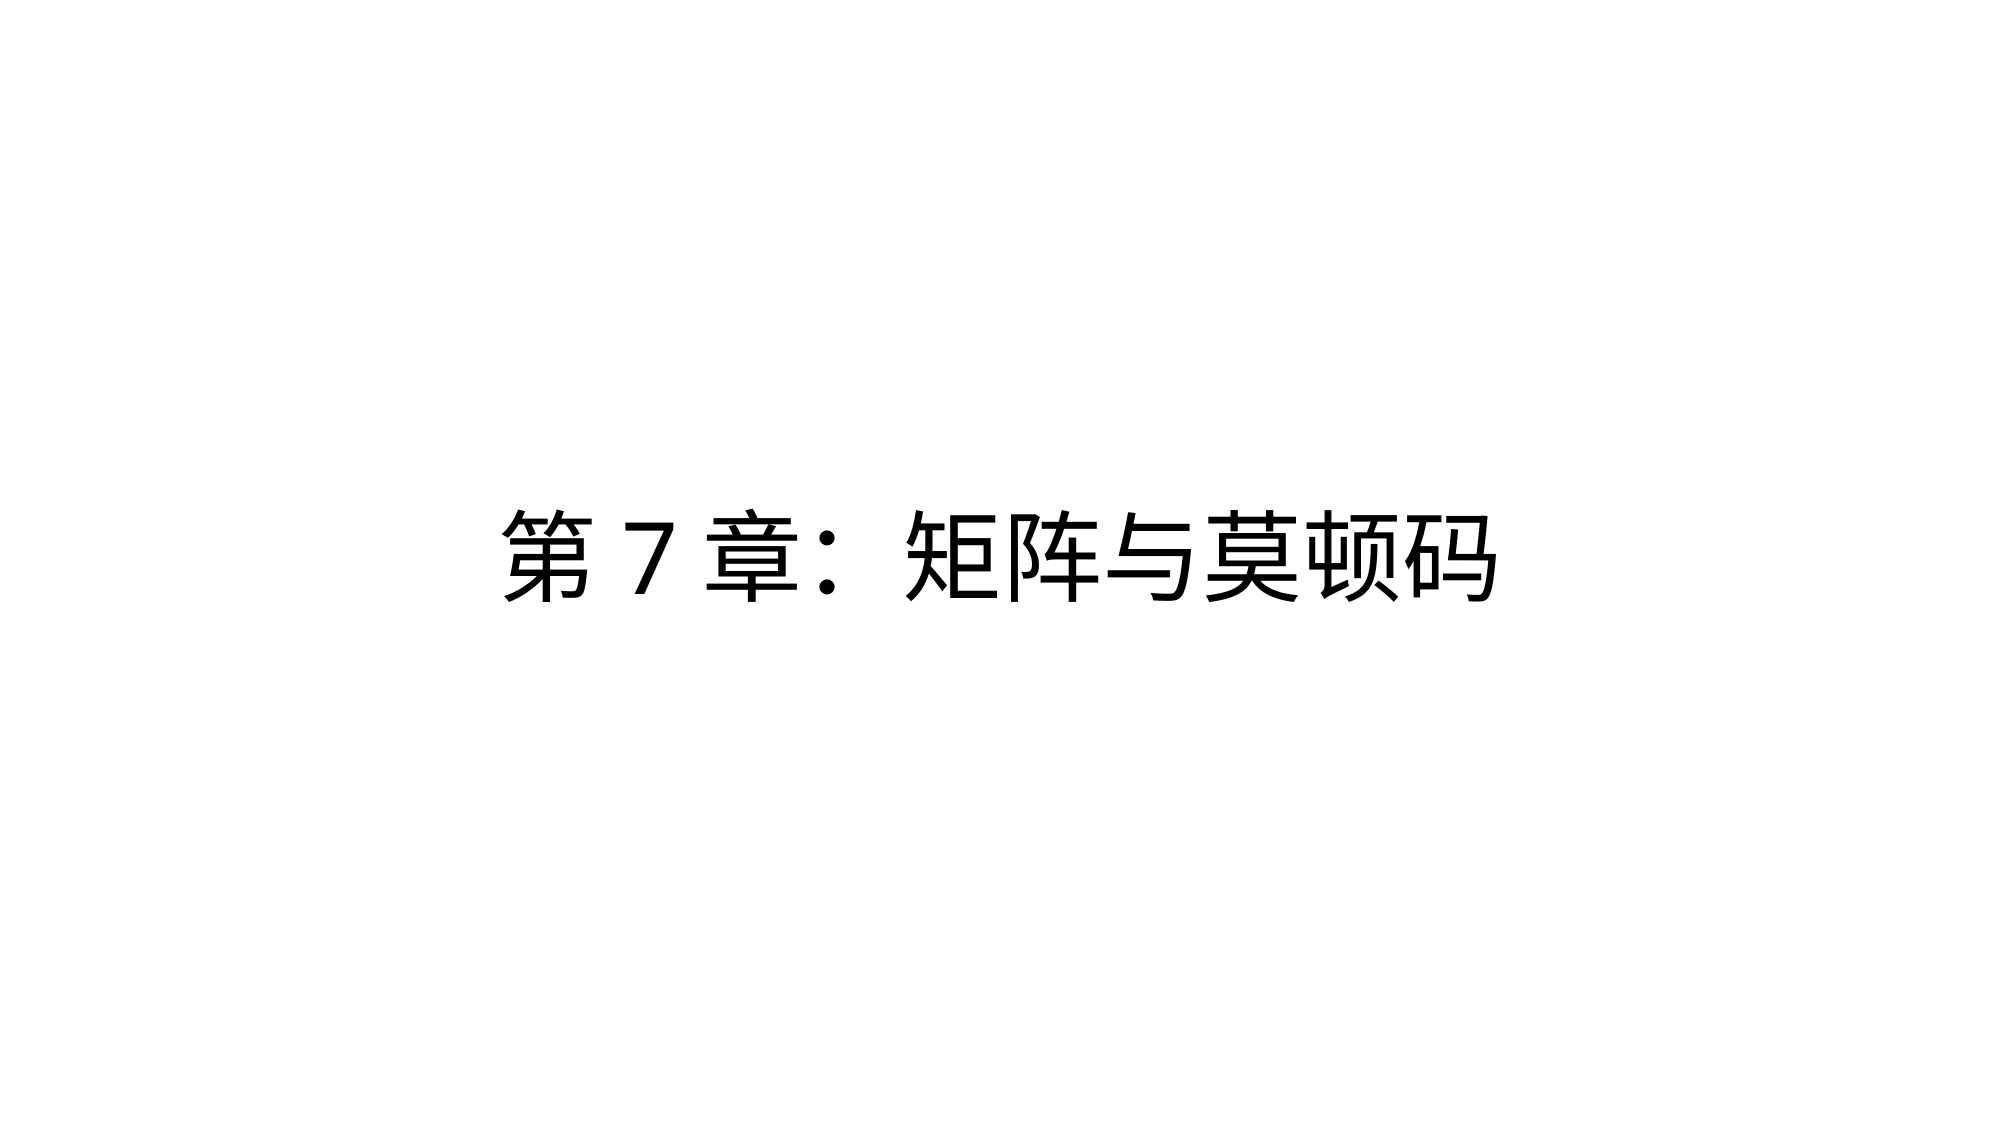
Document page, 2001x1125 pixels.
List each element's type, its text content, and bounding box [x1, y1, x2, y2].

title 第7章：矩阵与莫顿码 [137, 453, 1863, 672]
